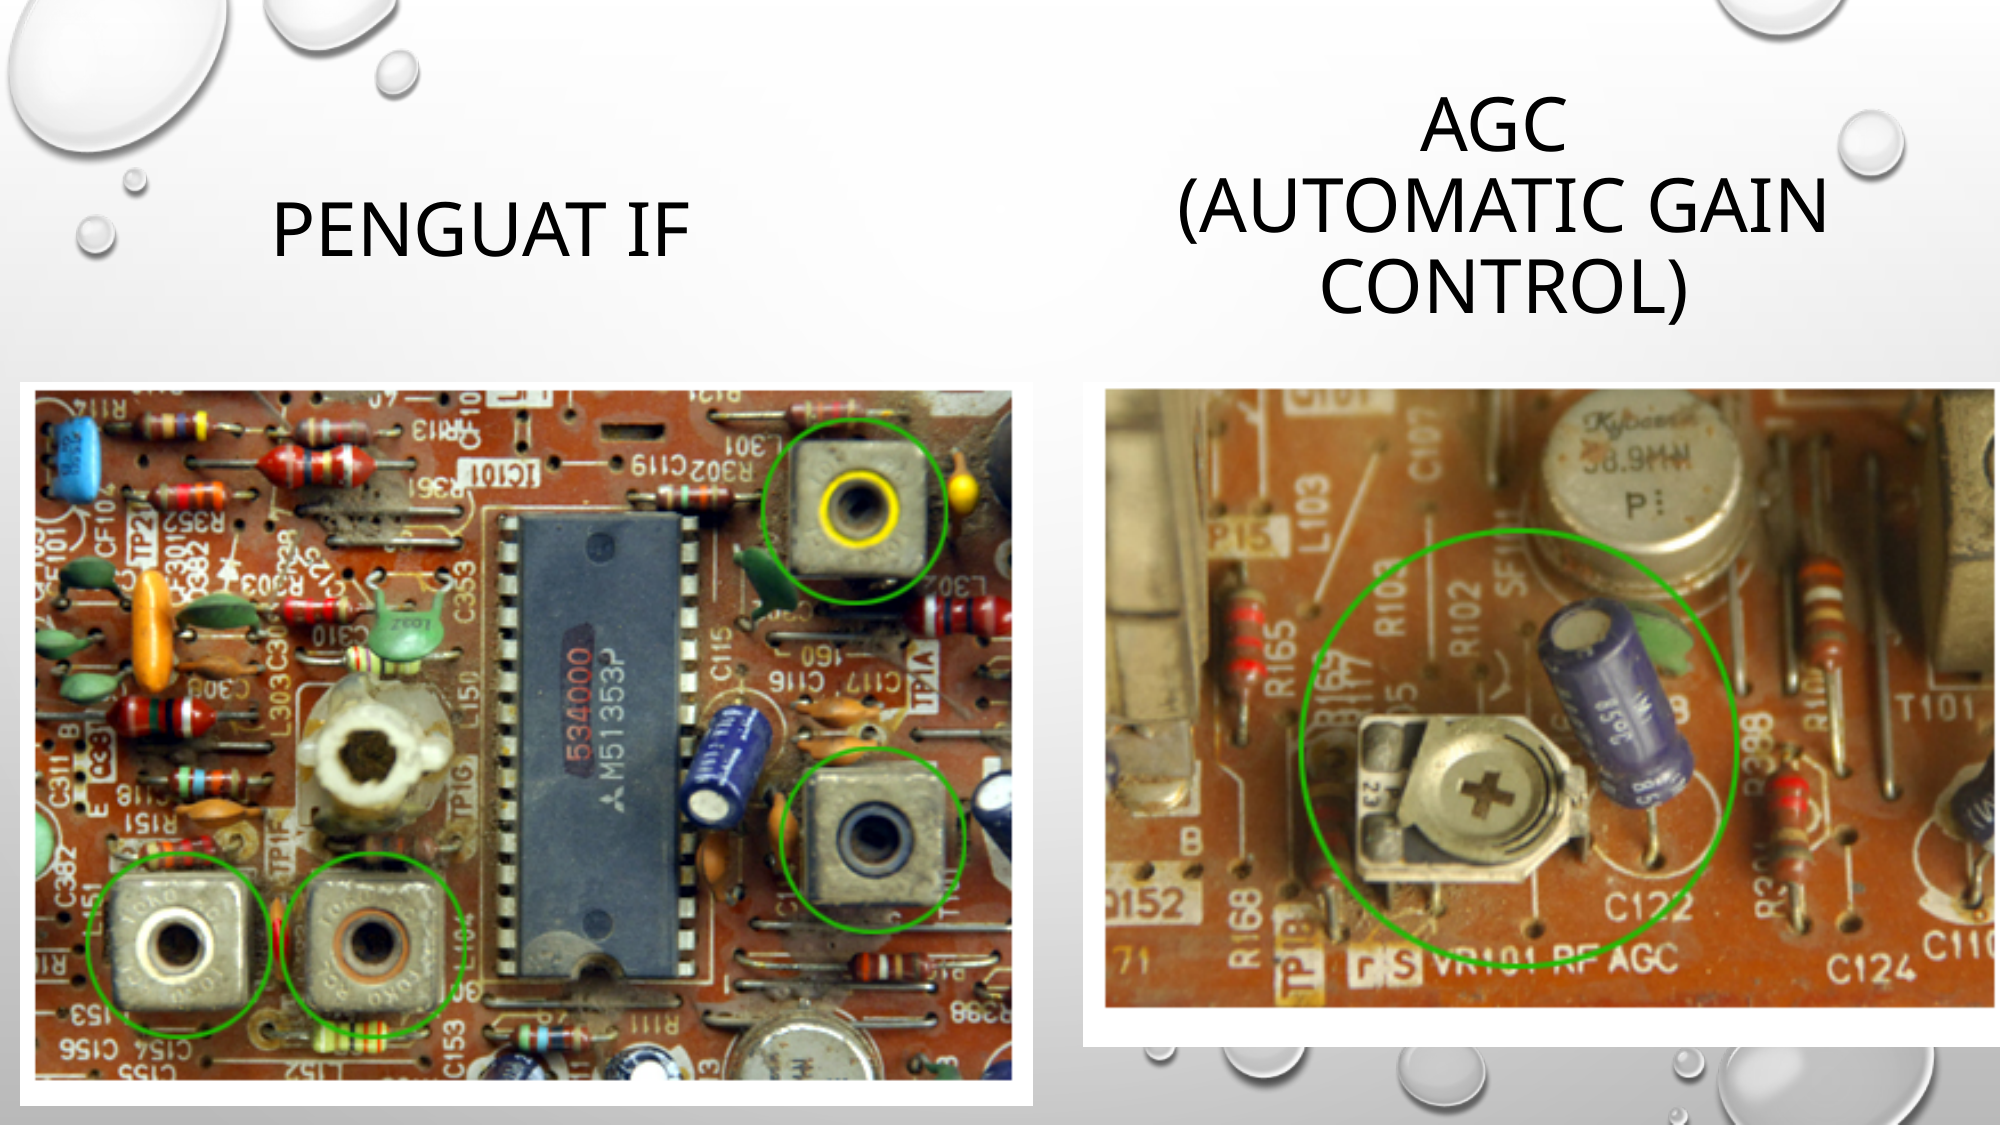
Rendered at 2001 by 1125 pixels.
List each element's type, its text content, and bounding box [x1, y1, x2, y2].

title Penguat IF [149, 101, 812, 364]
picture [0, 0, 2000, 1125]
text_box AGC (Automatic Gain Control) [1008, 77, 2000, 340]
